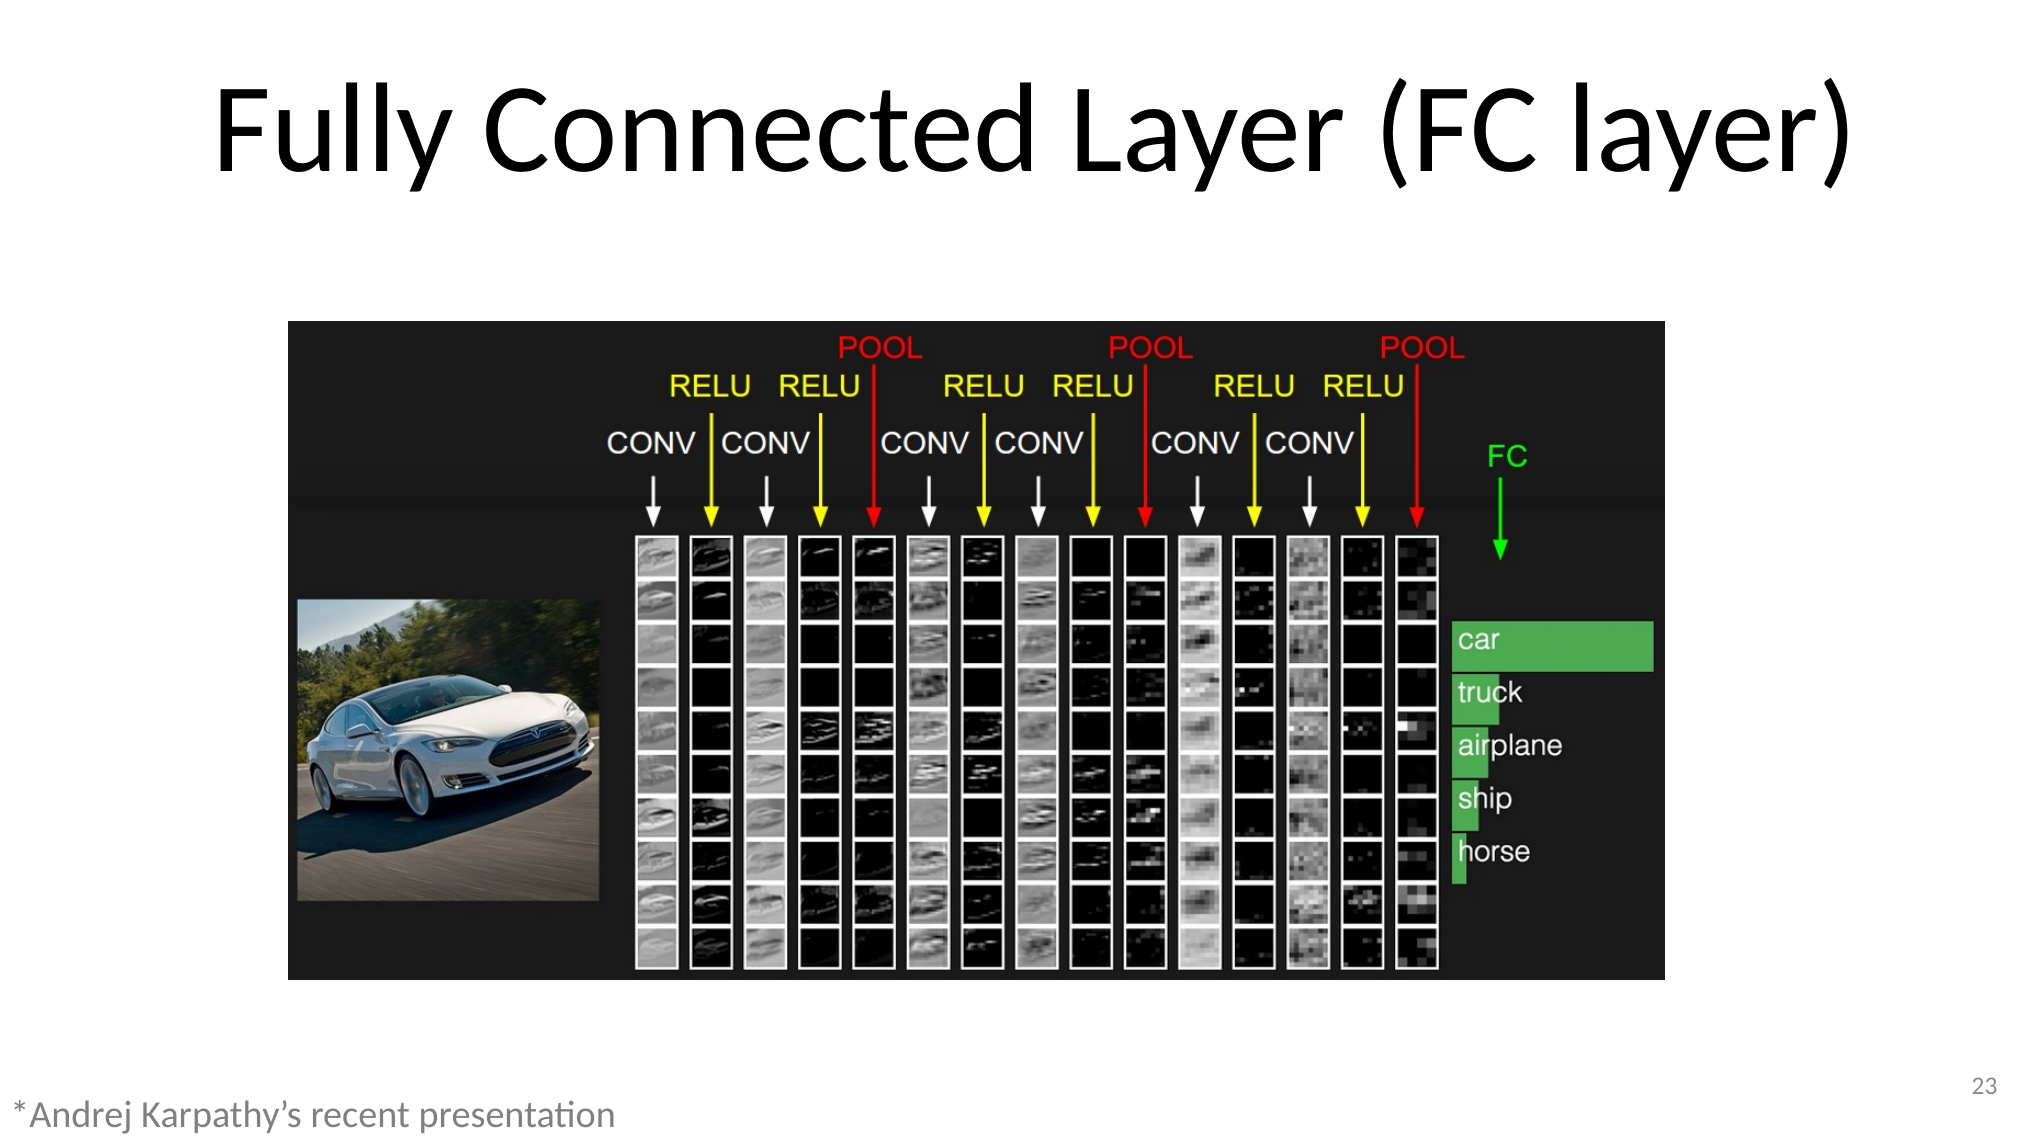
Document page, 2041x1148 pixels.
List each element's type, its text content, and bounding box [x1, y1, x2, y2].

slide_number 23 [1890, 1040, 2013, 1129]
picture [288, 321, 1665, 980]
text_box Fully Connected Layer (FC layer) [53, 23, 2019, 198]
text_box *Andrej Karpathy’s recent presentation [0, 1069, 1724, 1148]
